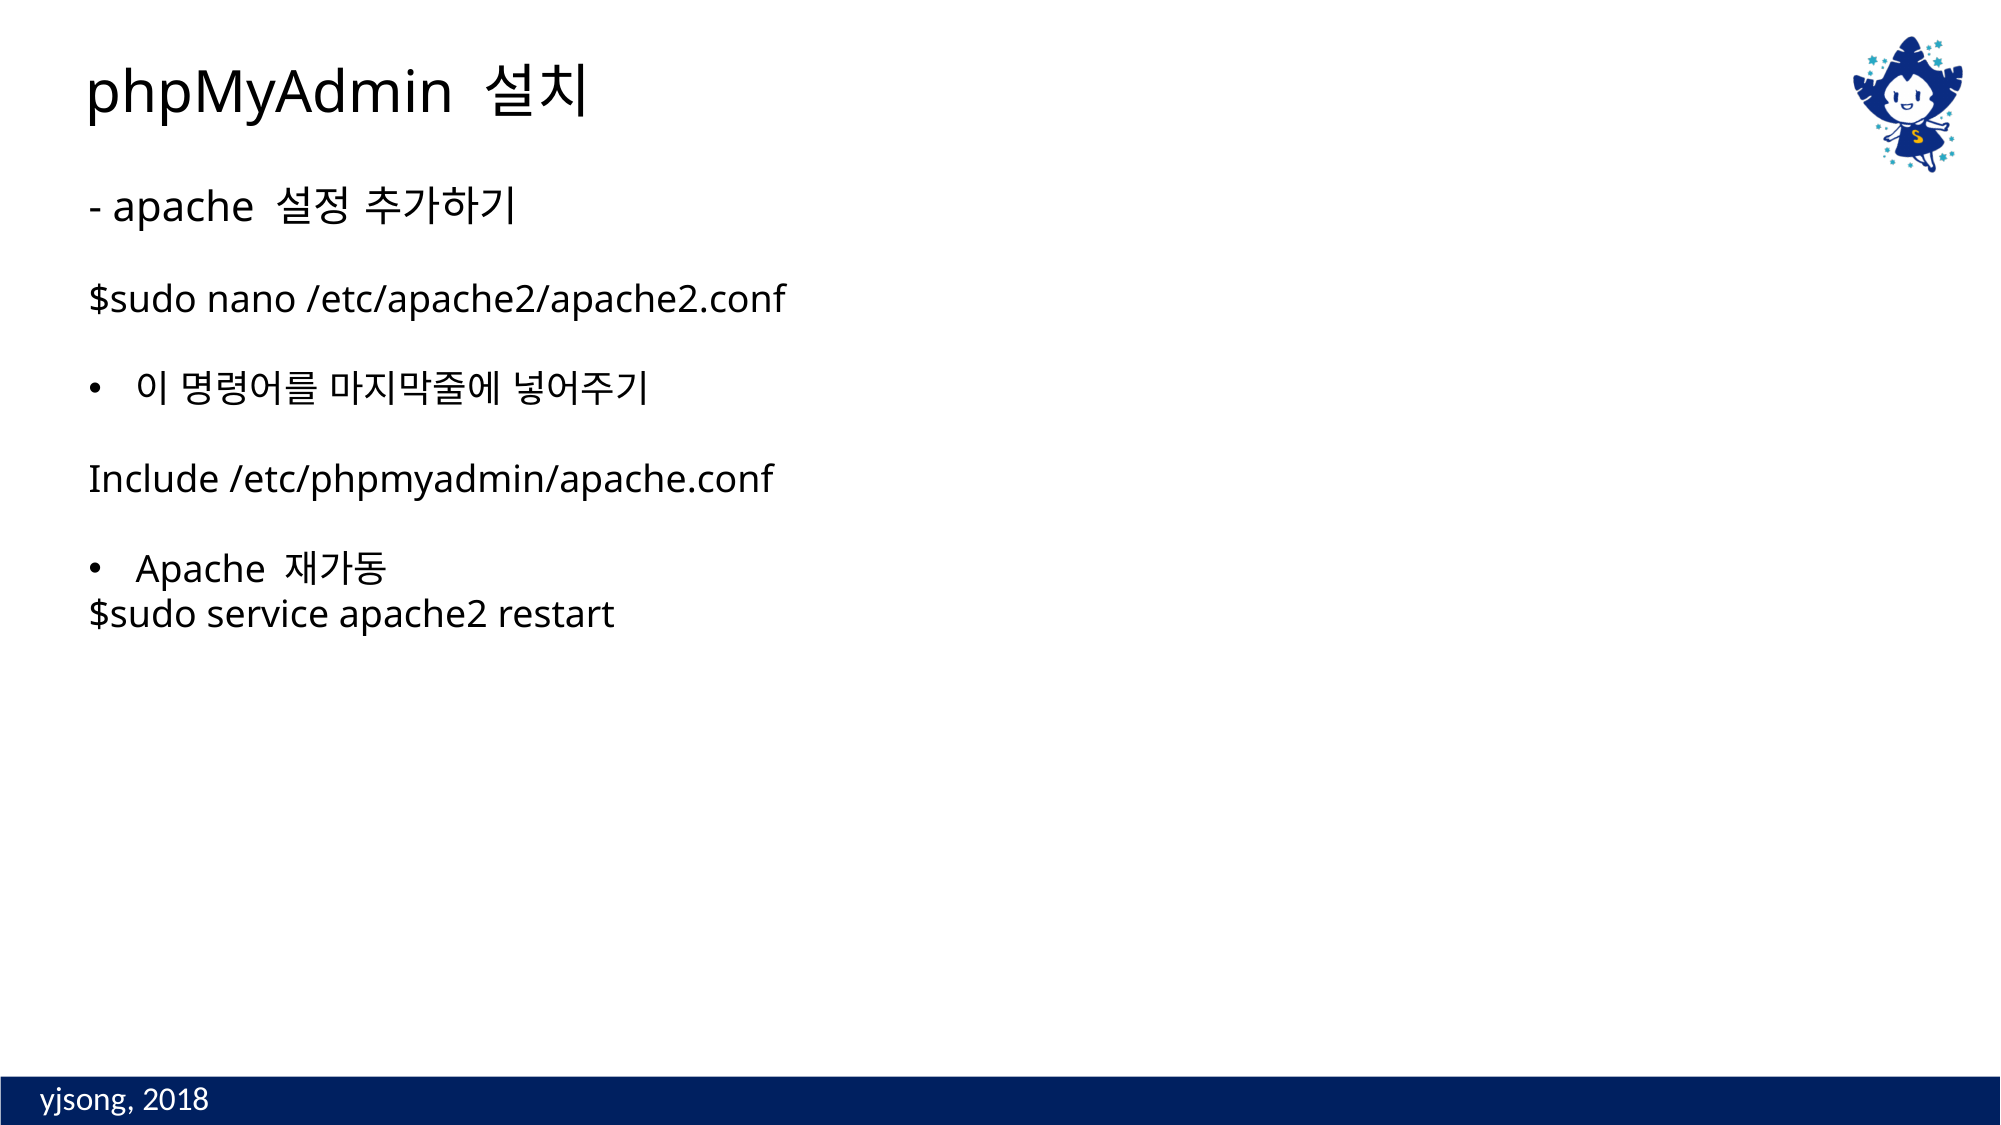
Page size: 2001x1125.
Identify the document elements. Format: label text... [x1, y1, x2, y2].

text_box phpMyAdmin 설치 [71, 47, 622, 132]
text_box - apache 설정 추가하기 $sudo nano /etc/apache2/apache2.conf 이 명령어를 마지막줄에 넣어주기 Include /etc/phpmyadmin/apache.conf Apache 재가동 $sudo service apache2 restart [73, 172, 1745, 643]
picture [1841, 21, 1985, 192]
